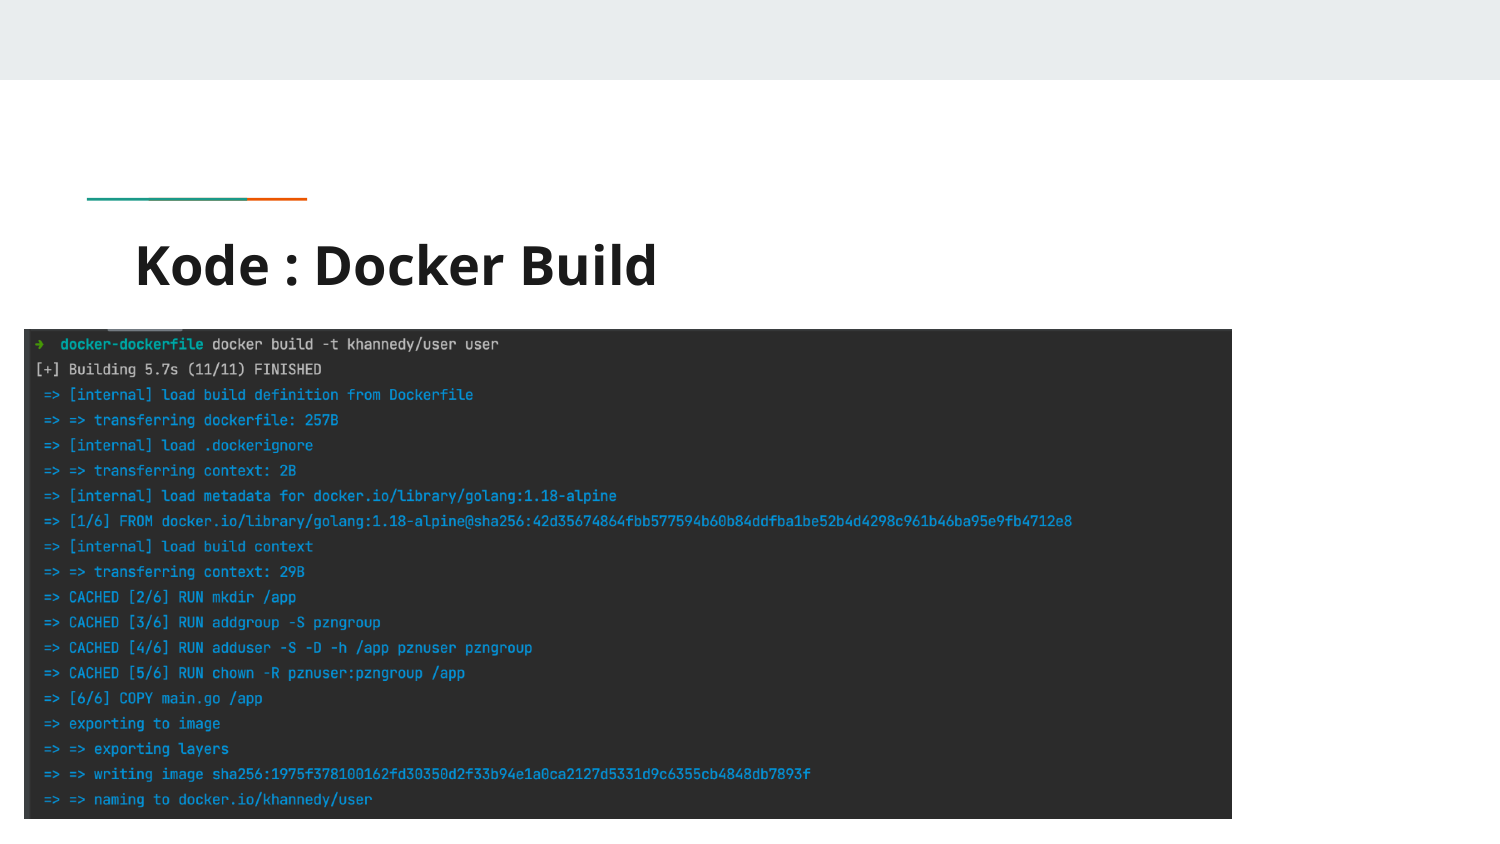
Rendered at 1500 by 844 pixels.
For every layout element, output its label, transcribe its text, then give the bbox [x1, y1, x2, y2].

title Kode : Docker Build [119, 216, 1381, 305]
picture [24, 328, 1232, 819]
